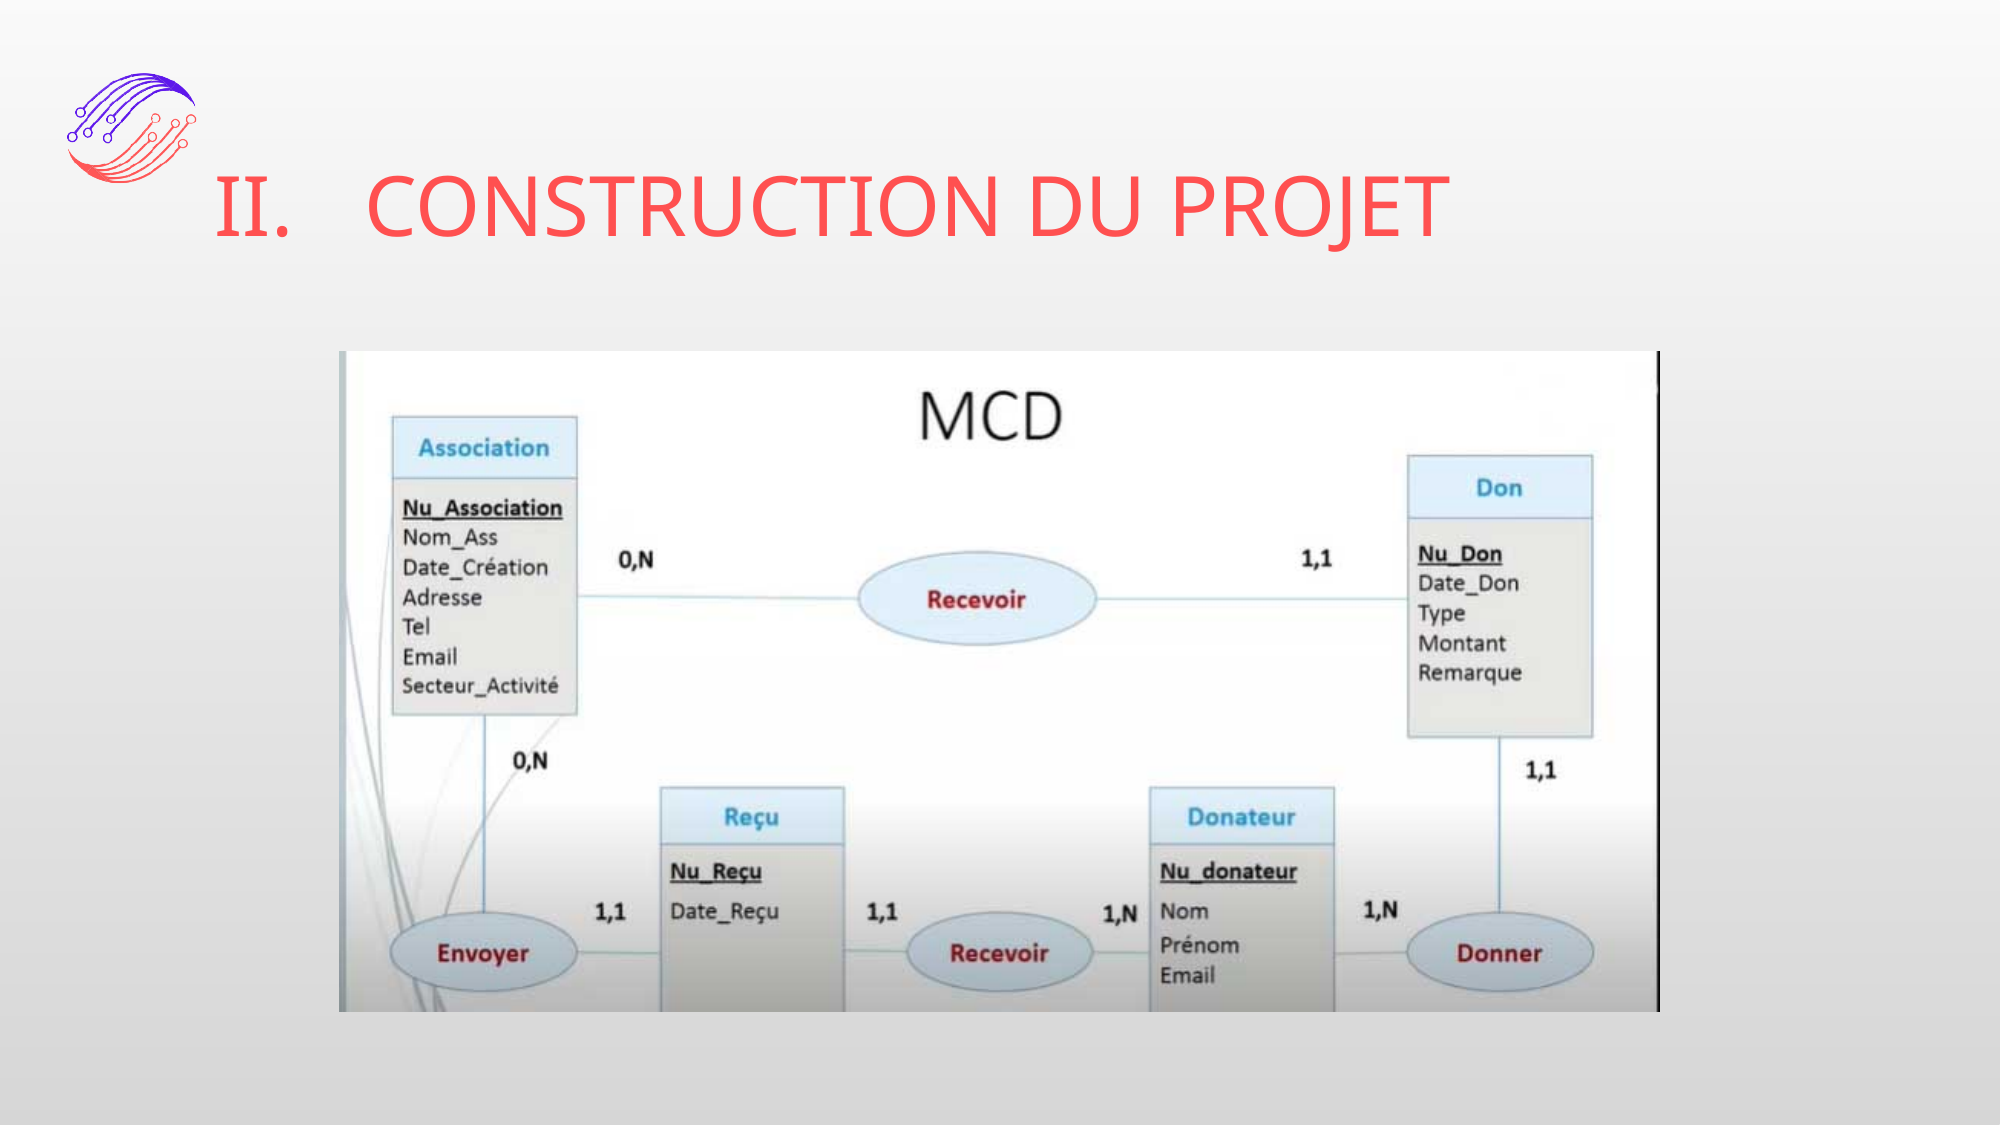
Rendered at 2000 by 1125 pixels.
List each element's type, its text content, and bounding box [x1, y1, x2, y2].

title II. Construction du projet [370, 45, 1800, 263]
picture [0, 0, 1660, 1013]
